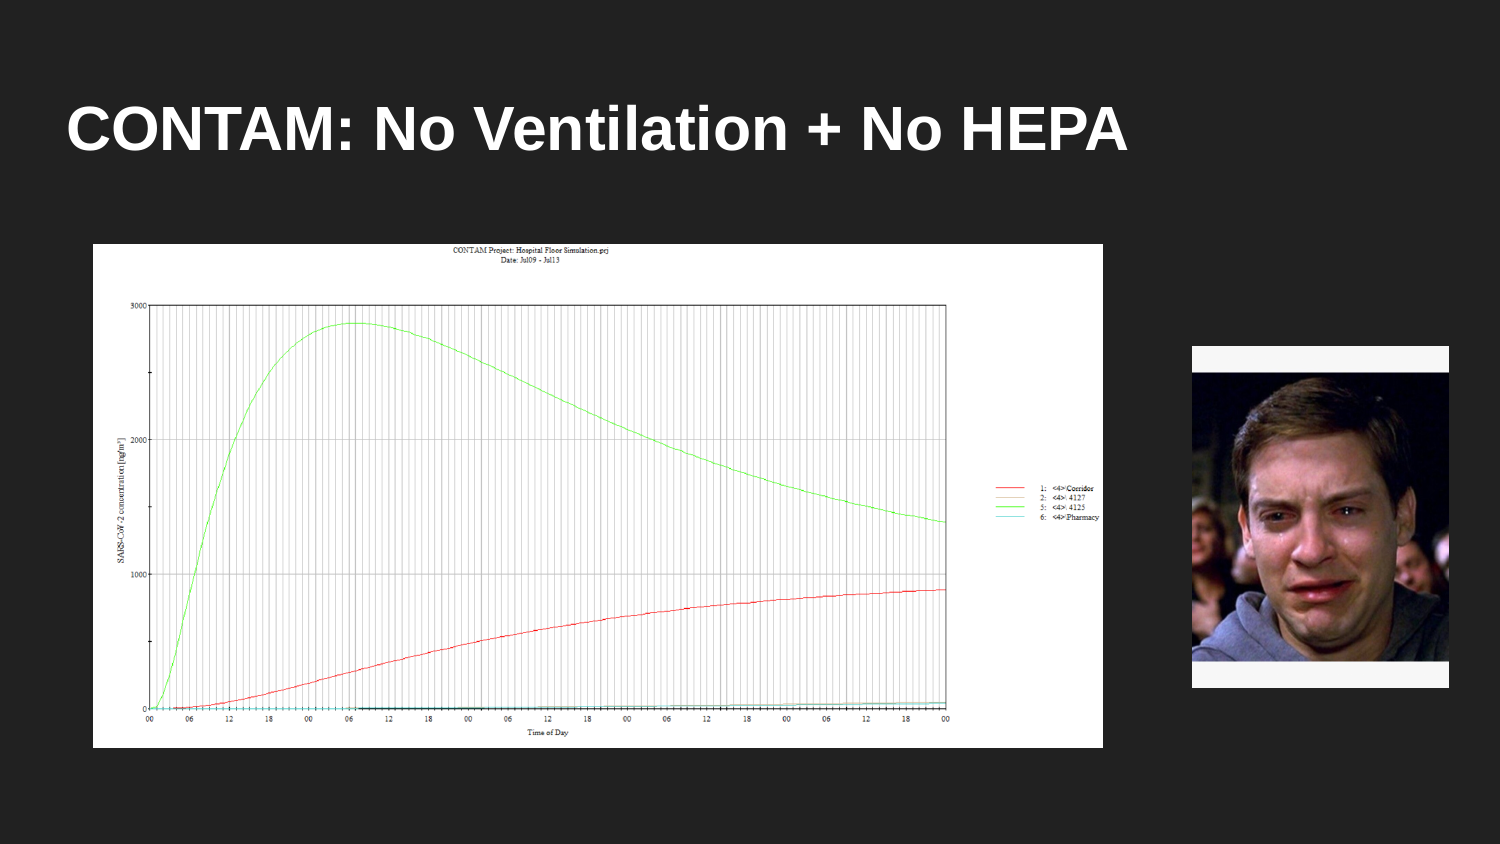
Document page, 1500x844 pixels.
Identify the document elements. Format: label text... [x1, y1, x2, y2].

picture [1192, 346, 1450, 689]
title CONTAM: No Ventilation + No HEPA [51, 72, 1449, 167]
picture [93, 244, 1103, 748]
